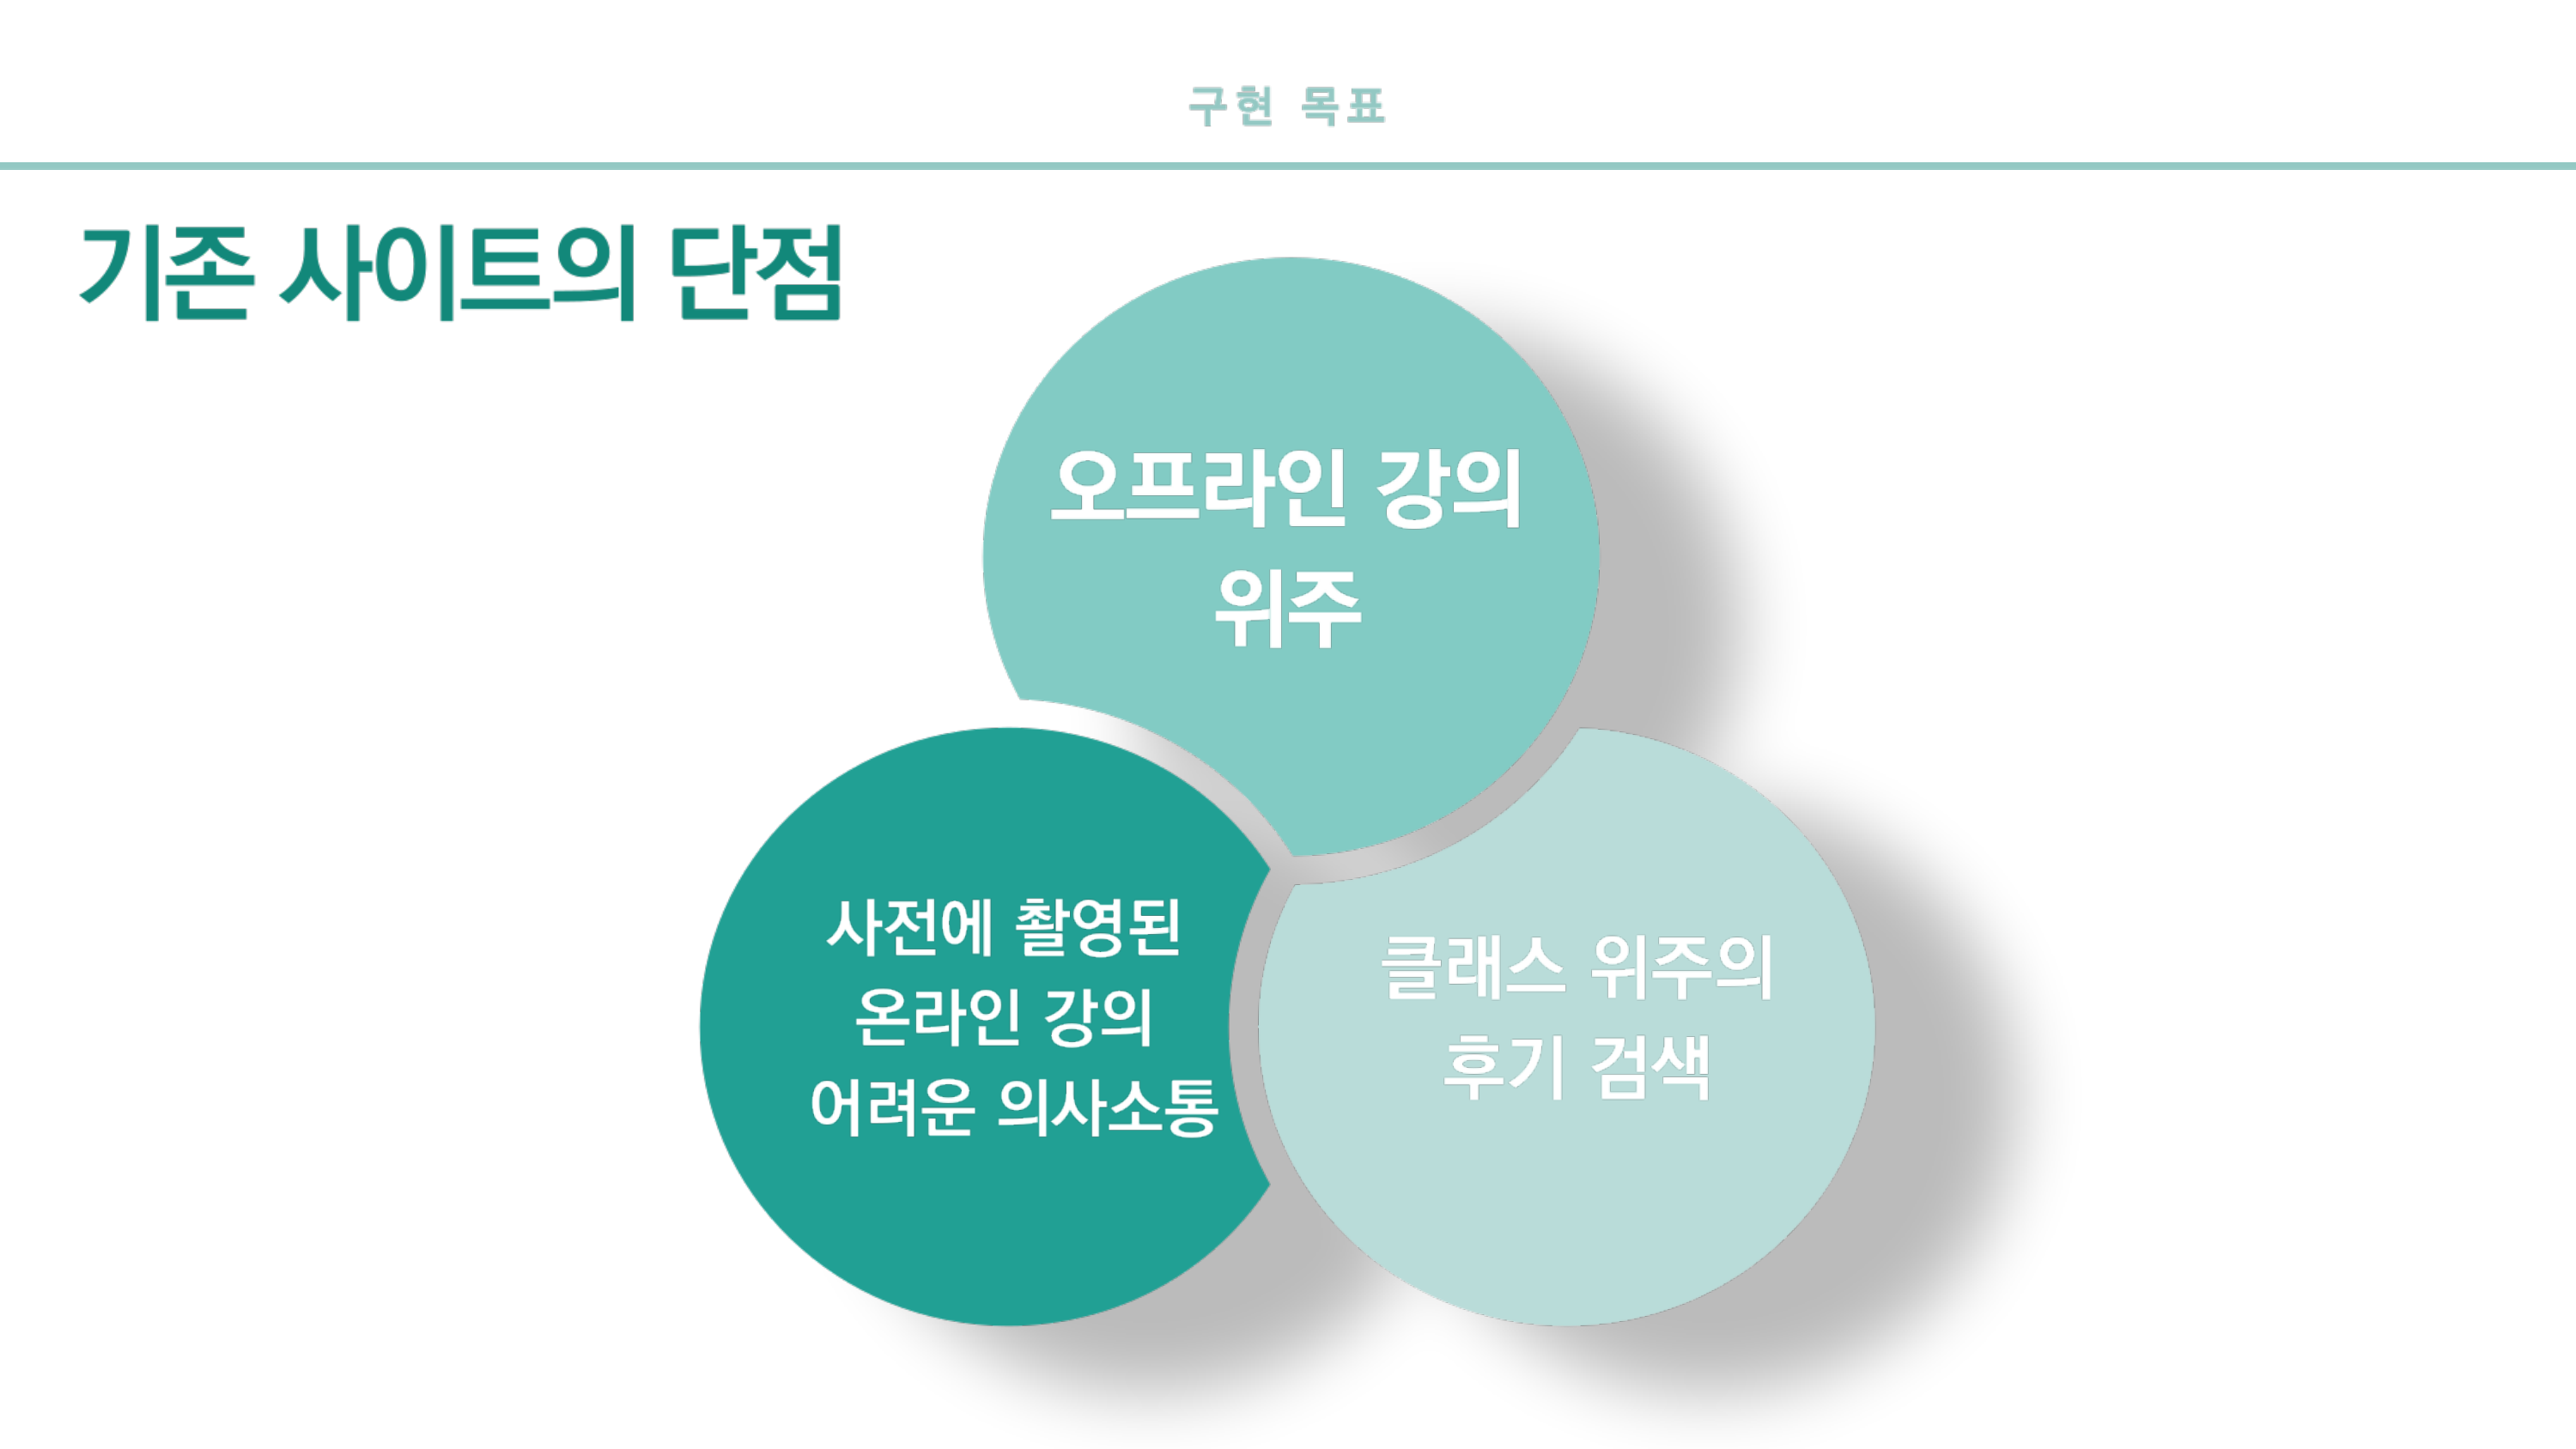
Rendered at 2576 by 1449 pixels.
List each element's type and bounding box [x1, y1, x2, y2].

picture [27, 170, 2576, 1449]
picture [248, 0, 2576, 162]
text_box [696, 252, 1879, 1337]
text_box [0, 162, 2576, 170]
